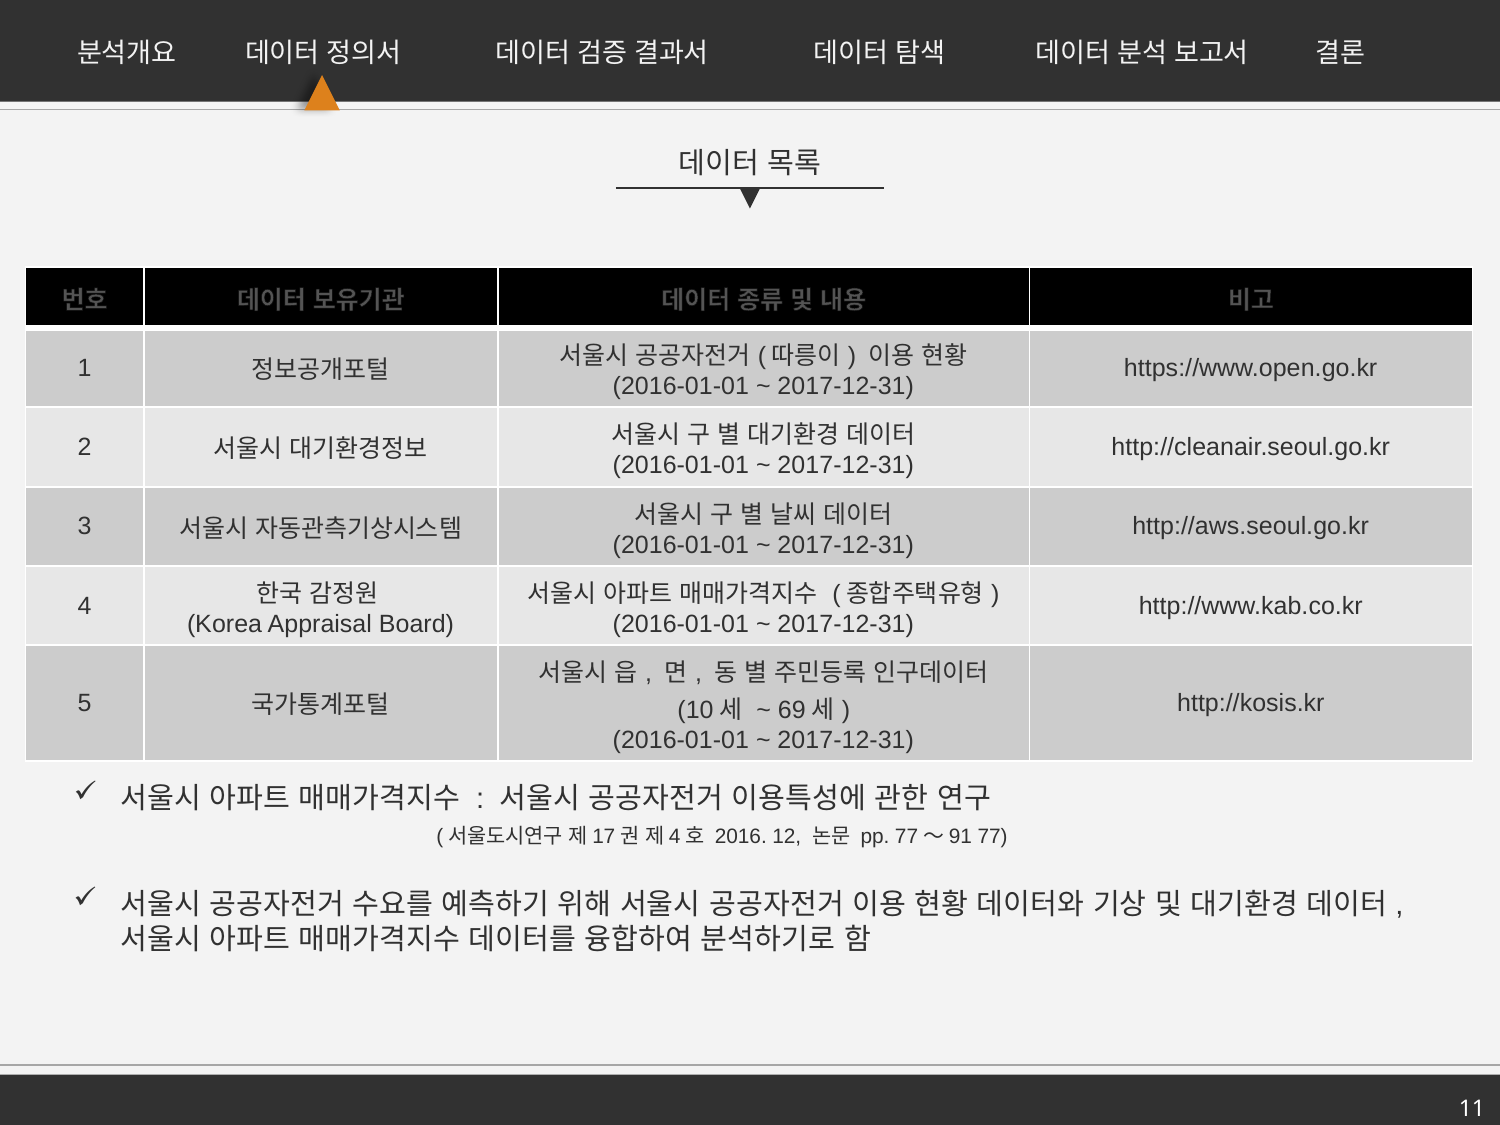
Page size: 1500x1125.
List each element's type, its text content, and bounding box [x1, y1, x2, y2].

text_box 서울시 공공자전거 수요를 예측하기 위해 서울시 공공자전거 이용 현황 데이터와 기상 및 대기환경 데이터, 서울시 아파트 매매가격지수 데이터를 융합하여 분석하기로 함 [58, 878, 1453, 963]
table_cell 서울시 읍, 면, 동 별 주민등록 인구데이터 (10세 ~ 69세) (2016-01-01 ~ 2017-12-31) [499, 646, 1029, 760]
table_cell http://kosis.kr [1030, 646, 1472, 760]
table_cell 5 [26, 646, 143, 760]
table_cell 한국 감정원 (Korea Appraisal Board) [145, 567, 497, 644]
text_box [0, 1073, 1500, 1125]
table_cell 서울시 공공자전거(따릉이) 이용 현황 (2016-01-01 ~ 2017-12-31) [499, 331, 1029, 406]
table_cell 서울시 아파트 매매가격지수 (종합주택유형) (2016-01-01 ~ 2017-12-31) [499, 567, 1029, 644]
table_header 비고 [1030, 268, 1472, 325]
table_cell 정보공개포털 [145, 331, 497, 406]
slide_number 11 [1175, 1085, 1500, 1125]
table_cell 서울시 구 별 날씨 데이터 (2016-01-01 ~ 2017-12-31) [499, 488, 1029, 565]
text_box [0, 0, 1500, 111]
table_cell 2 [26, 408, 143, 486]
table_cell 서울시 대기환경정보 [145, 408, 497, 486]
table_cell http://cleanair.seoul.go.kr [1030, 408, 1472, 486]
table_cell 서울시 자동관측기상시스템 [145, 488, 497, 565]
table_header 데이터 보유기관 [145, 268, 497, 325]
table_header 데이터 종류 및 내용 [499, 268, 1029, 325]
table_cell http://www.kab.co.kr [1030, 567, 1472, 644]
table_cell 4 [26, 567, 143, 644]
table_cell 3 [26, 488, 143, 565]
table_header 번호 [26, 268, 143, 325]
text_box 서울시 아파트 매매가격지수 : 서울시 공공자전거 이용특성에 관한 연구 (서울도시연구 제17권 제4호 2016. 12, 논문 pp. 77～91 77) [58, 771, 1454, 857]
table_cell 서울시 구 별 대기환경 데이터 (2016-01-01 ~ 2017-12-31) [499, 408, 1029, 486]
table_cell https://www.open.go.kr [1030, 331, 1472, 406]
table_cell http://aws.seoul.go.kr [1030, 488, 1472, 565]
table_cell 1 [26, 331, 143, 406]
table_cell 국가통계포털 [145, 646, 497, 760]
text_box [615, 136, 885, 209]
